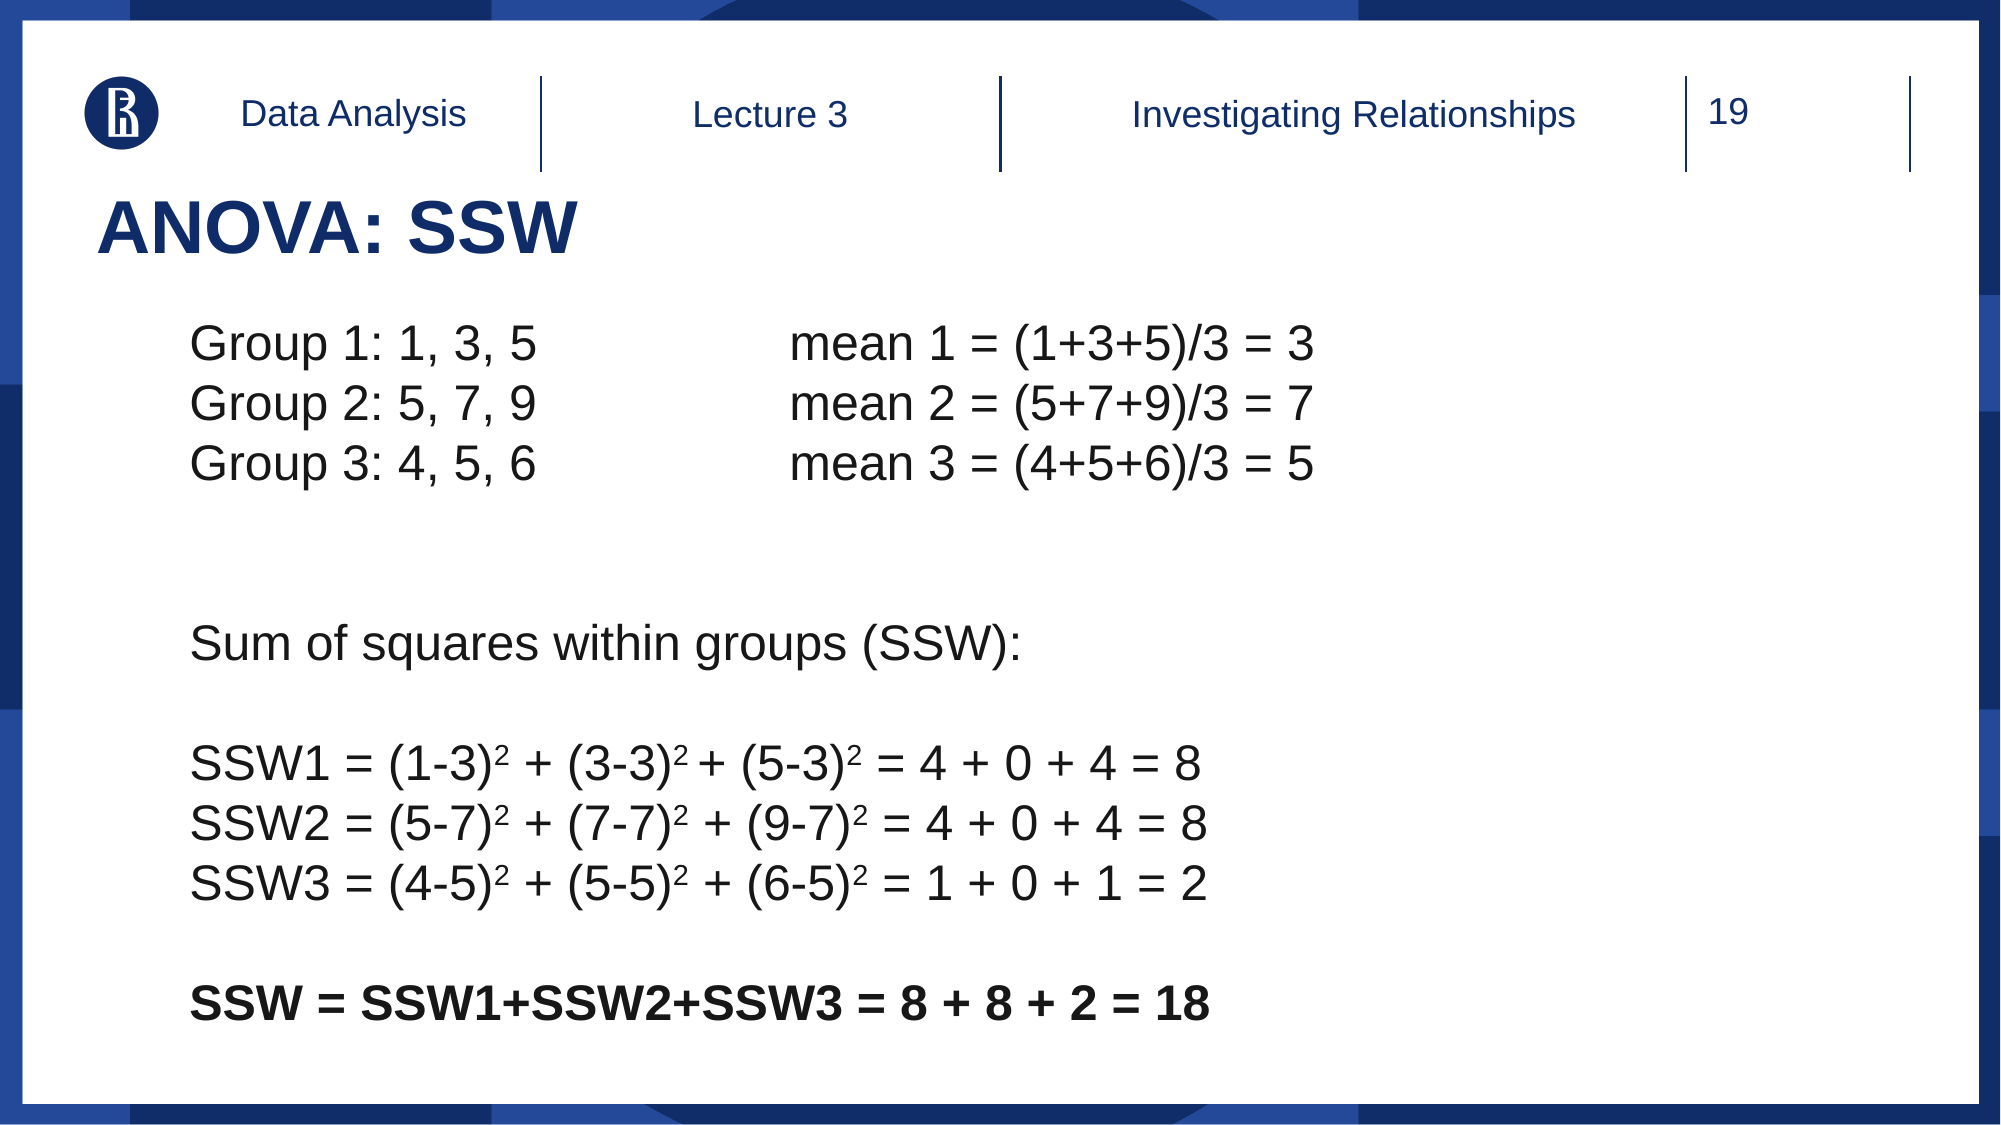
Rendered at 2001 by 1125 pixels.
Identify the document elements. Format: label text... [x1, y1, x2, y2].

title ANOVA: SSW [96, 178, 1911, 306]
text_box Group 1: 1, 3, 5 mean 1 = (1+3+5)/3 = 3 Group 2: 5, 7, 9 mean 2 = (5+7+9)/3 = 7 Group 3: 4, 5, 6 mean 3 = (4+5+6)/3 = 5 Sum of squares within groups (SSW): SSW1 = (1-3)2 + (3-3)2 + (5-3)2 = 4 + 0 + 4 = 8 SSW2 = (5-7)2 + (7-7)2 + (9-7)2 = 4 + 0 + 4 = 8 SSW3 = (4-5)2 + (5-5)2 + (6-5)2 = 1 + 0 + 1 = 2 SSW = SSW1+SSW2+SSW3 = 8 + 8 + 2 = 18 [174, 303, 1867, 1098]
list Data Analysis [187, 88, 520, 157]
list Lecture 3 [567, 90, 974, 157]
list Investigating Relationships [1026, 90, 1682, 157]
picture [0, 0, 2001, 1125]
